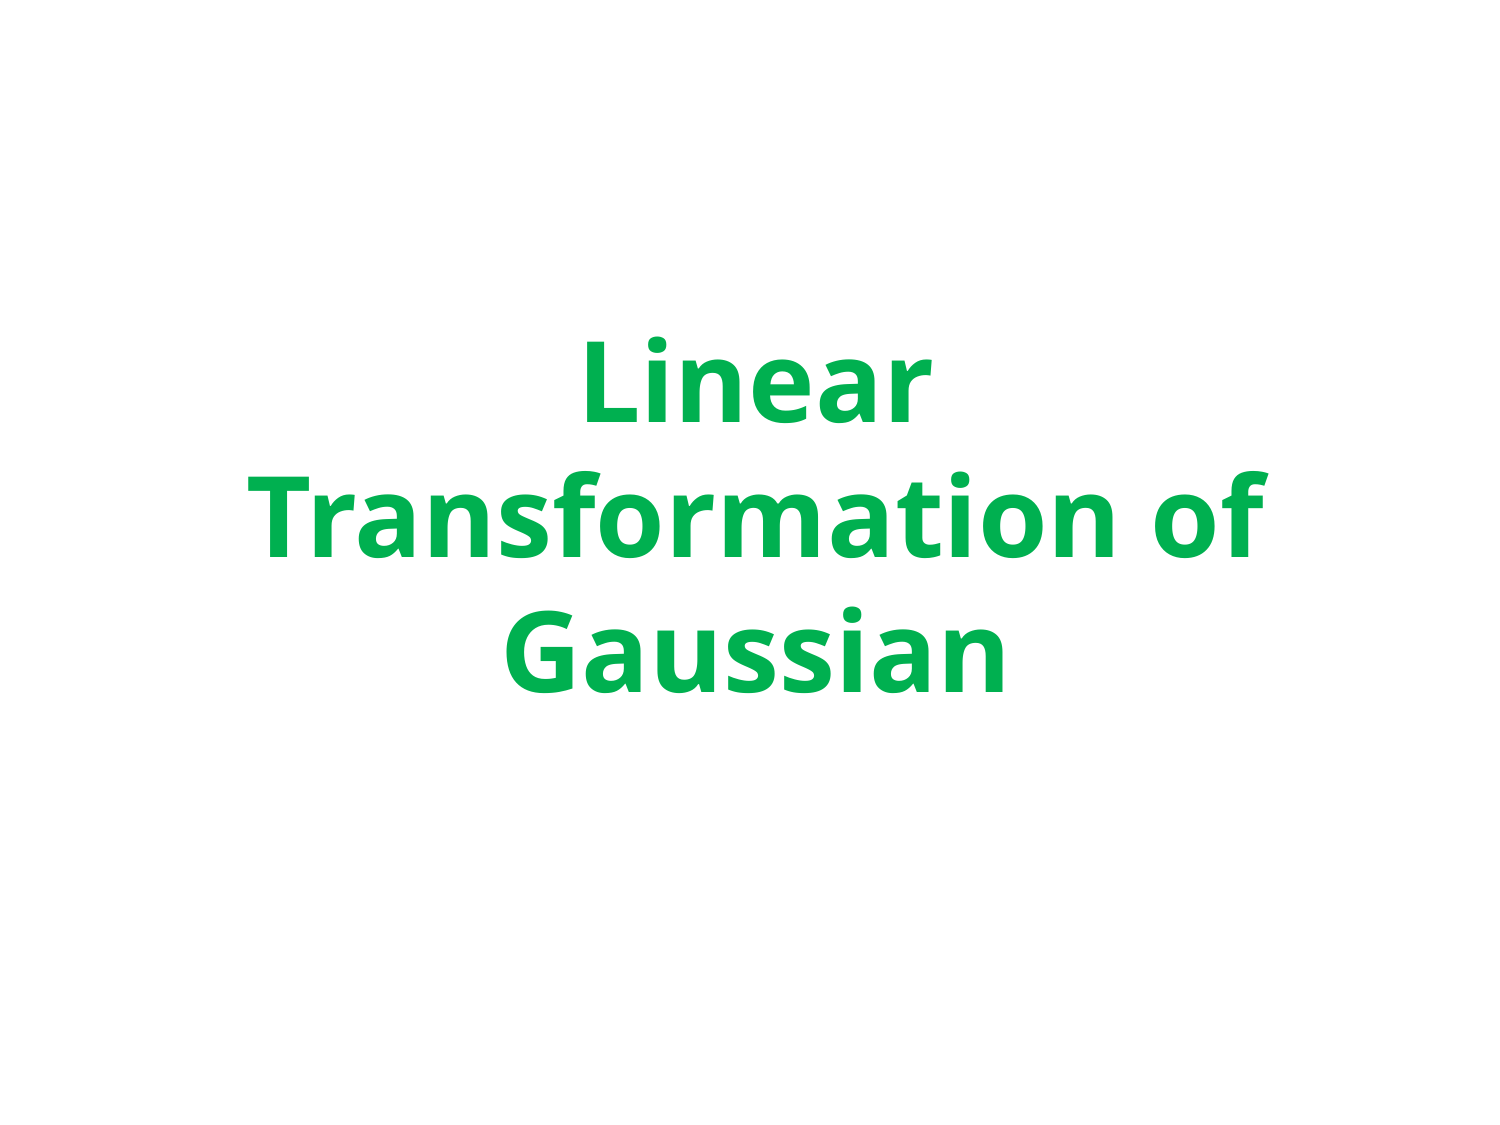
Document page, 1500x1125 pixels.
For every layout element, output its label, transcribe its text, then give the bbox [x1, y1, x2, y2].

text_box Linear Transformation of Gaussian [147, 302, 1365, 544]
